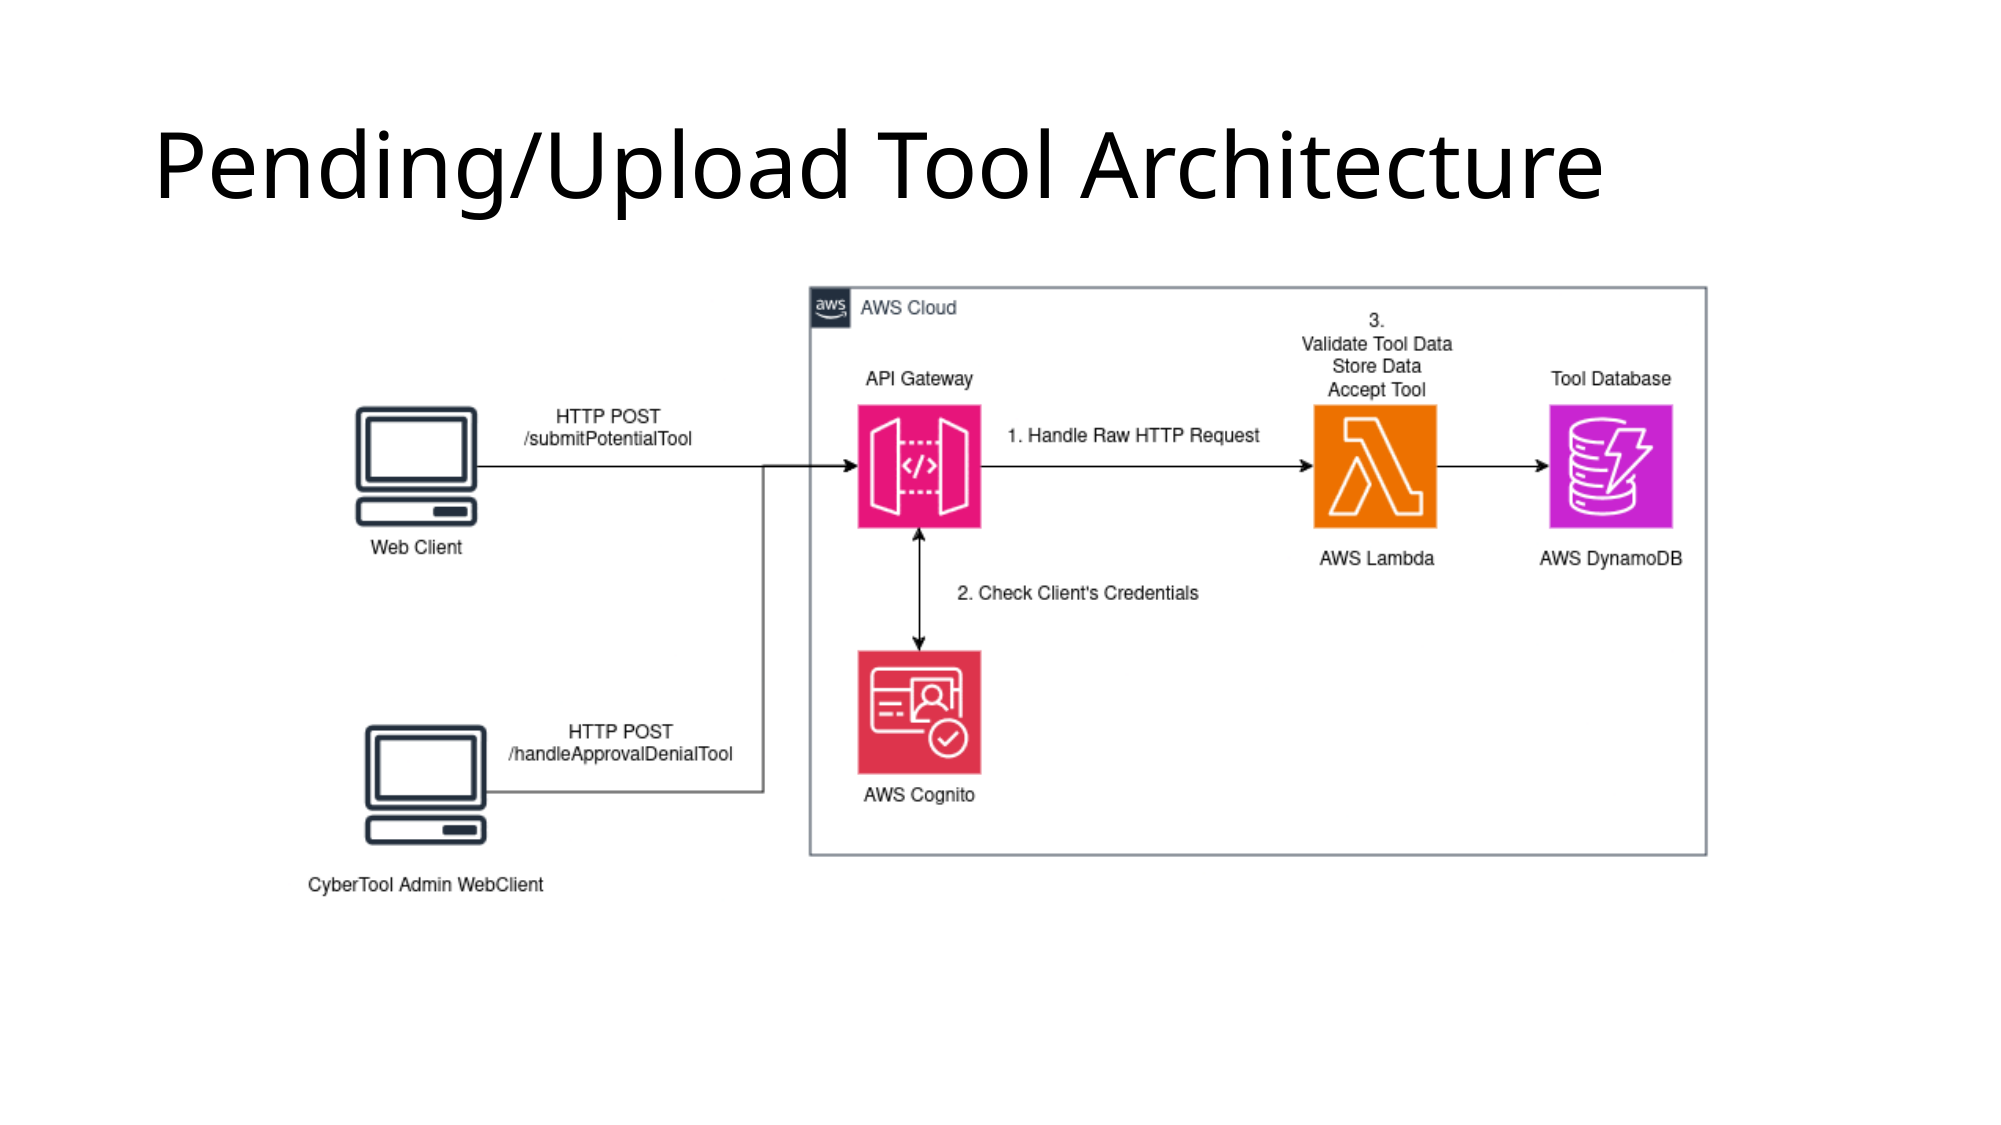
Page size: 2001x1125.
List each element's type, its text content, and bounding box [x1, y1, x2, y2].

title Pending/Upload Tool Architecture [137, 59, 1863, 278]
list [284, 280, 1716, 920]
